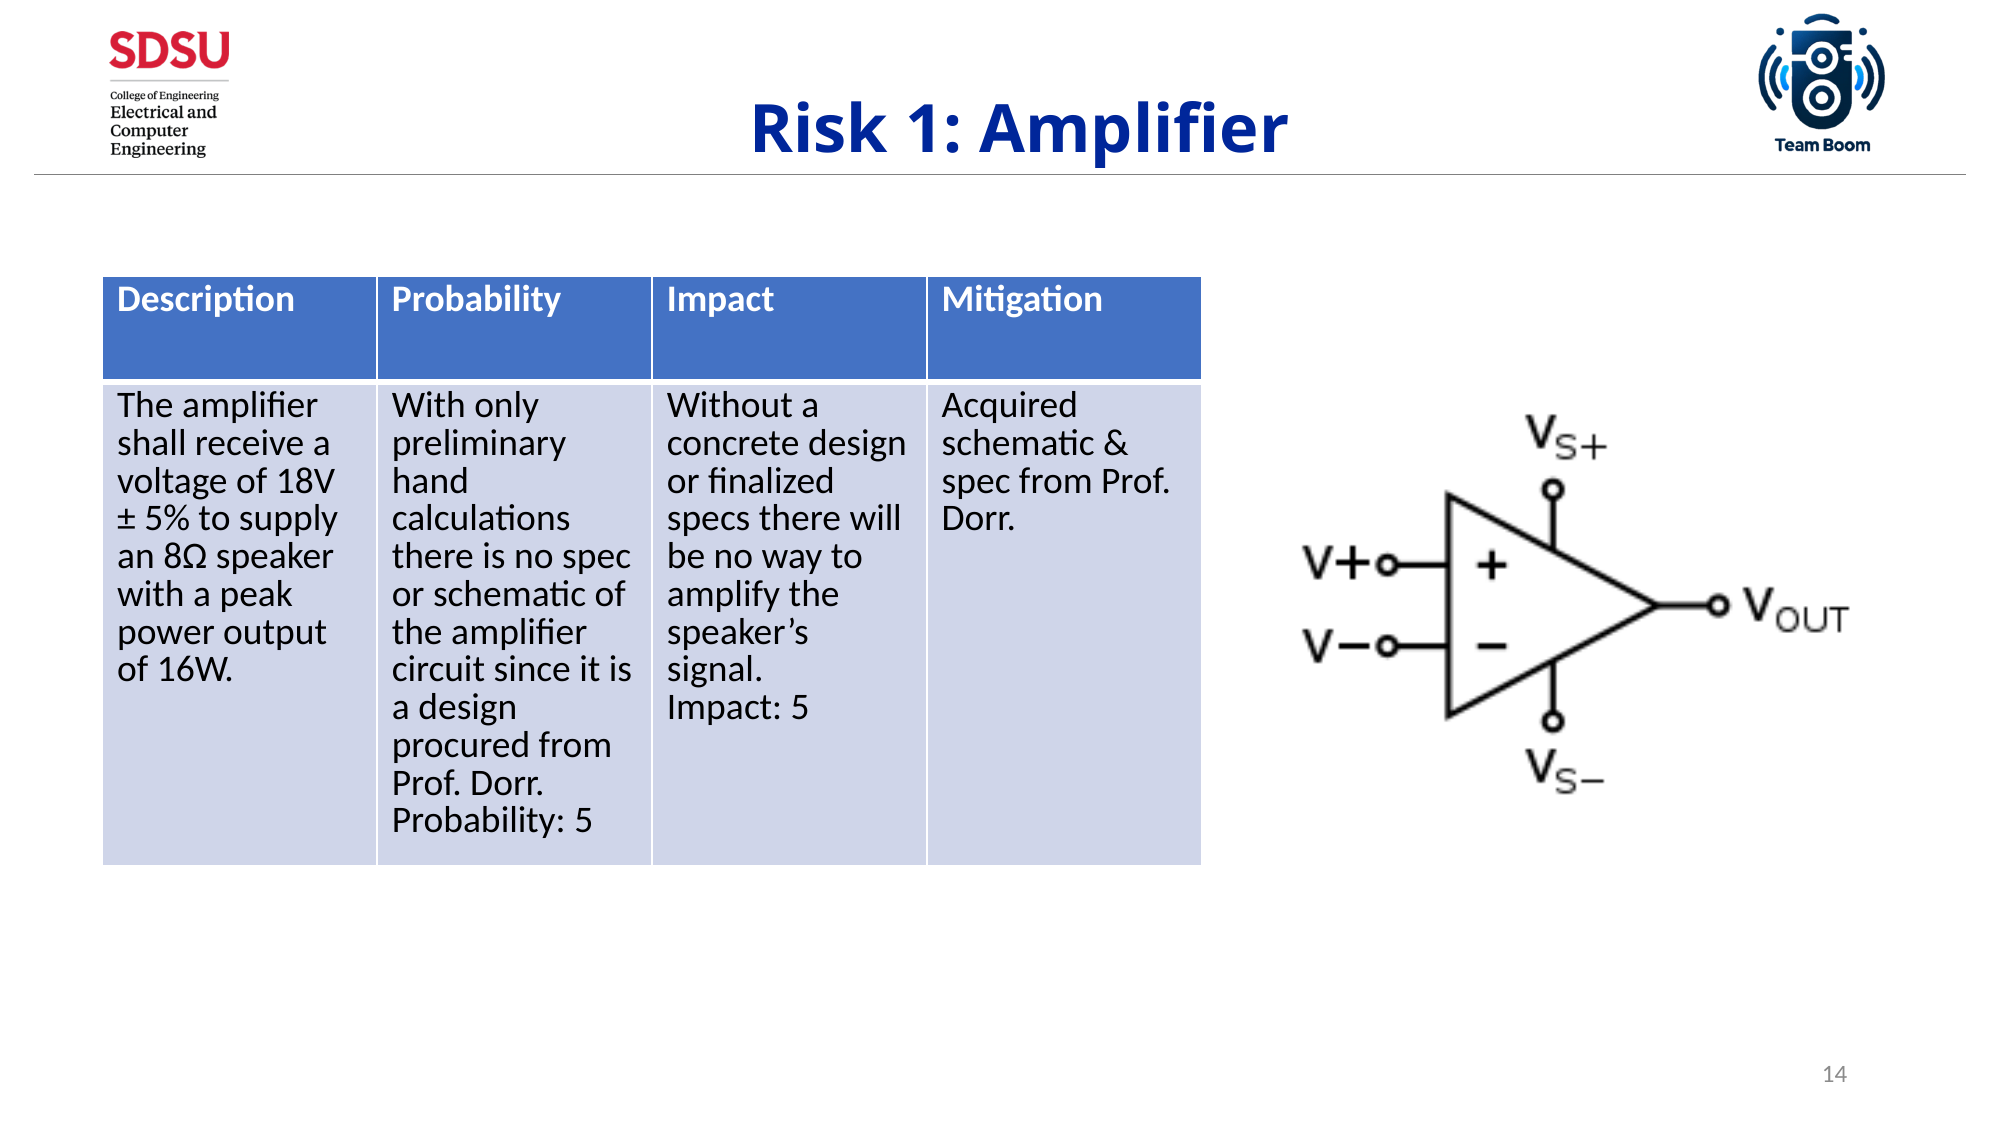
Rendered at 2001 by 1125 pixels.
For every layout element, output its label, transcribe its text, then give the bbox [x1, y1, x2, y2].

table_cell Acquired schematic & spec from Prof. Dorr. [928, 385, 1201, 865]
table_header Description [103, 277, 376, 379]
slide_number 14 [1412, 1042, 1863, 1103]
table_header Probability [378, 277, 651, 379]
title Risk 1: Amplifier [372, 23, 1667, 175]
table_header Mitigation [928, 277, 1201, 379]
picture [1217, 360, 1914, 853]
table_cell The amplifier shall receive a voltage of 18V ± 5% to supply an 8Ω speaker with a peak power output of 16W. [103, 385, 376, 865]
table_cell Without a concrete design or finalized specs there will be no way to amplify the speaker’s signal. Impact: 5 [653, 385, 926, 865]
table_header Impact [653, 277, 926, 379]
picture [109, 31, 229, 158]
picture [1754, 4, 1891, 165]
table_cell With only preliminary hand calculations there is no spec or schematic of the amplifier circuit since it is a design procured from Prof. Dorr. Probability: 5 [378, 385, 651, 865]
